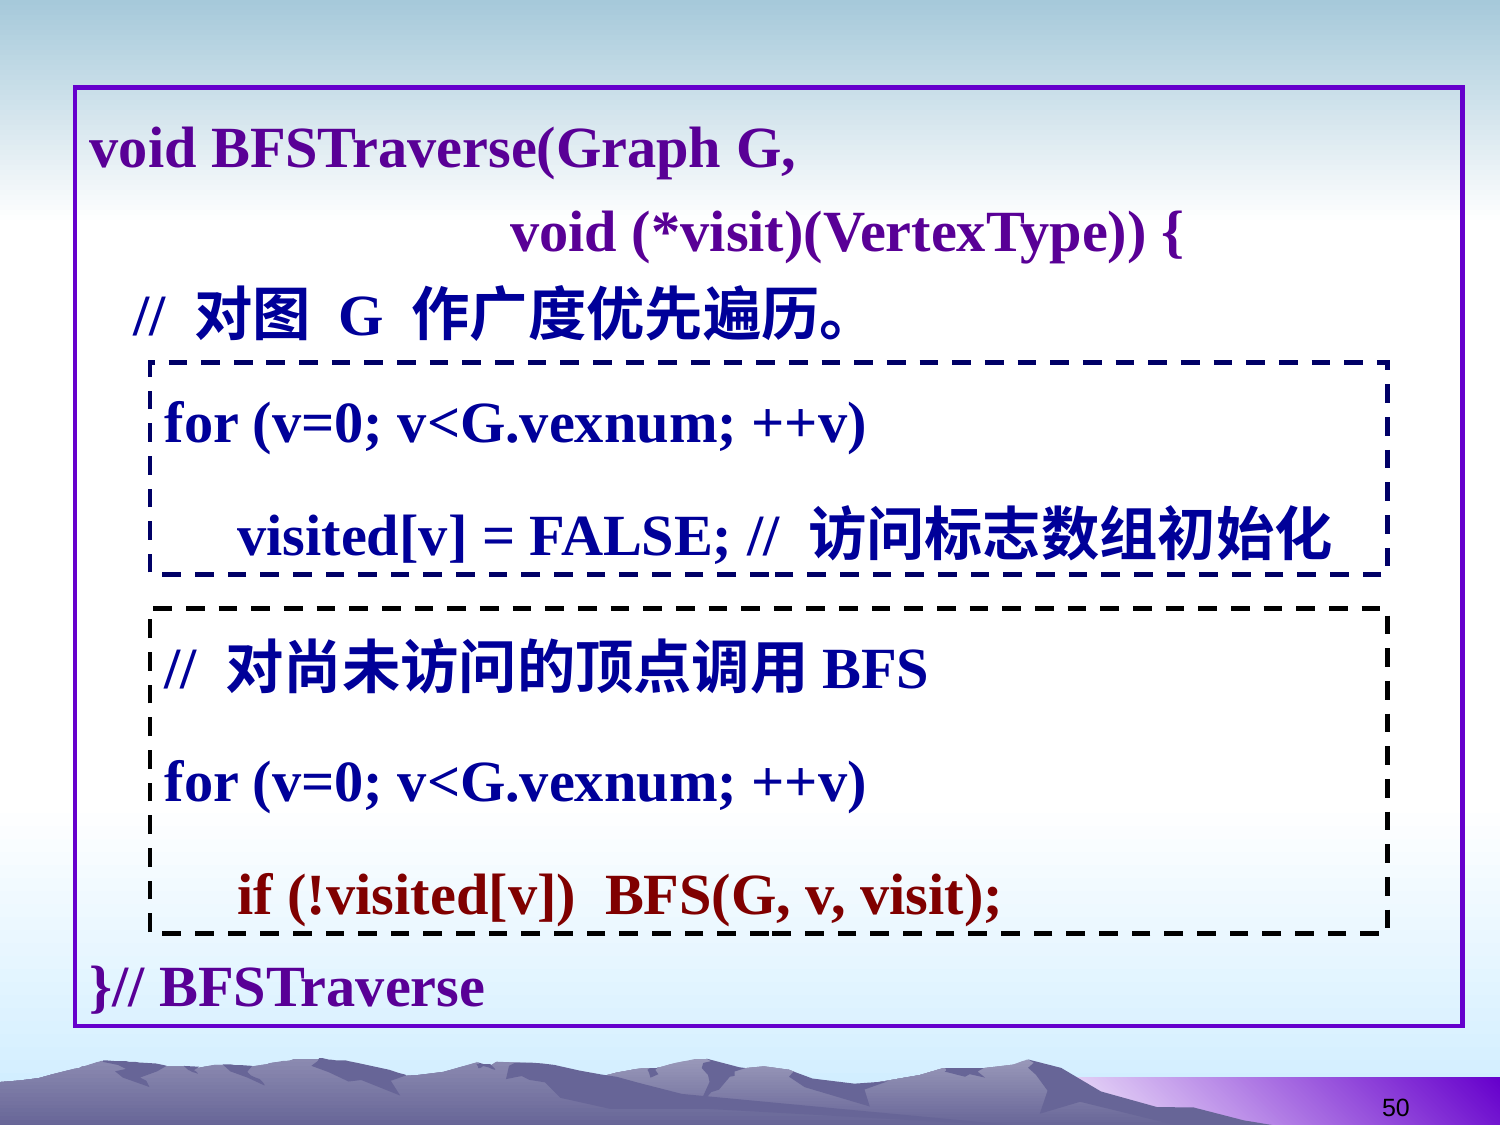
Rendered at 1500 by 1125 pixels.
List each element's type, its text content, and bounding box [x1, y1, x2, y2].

slide_number 50 [1074, 1054, 1425, 1125]
text_box void BFSTraverse(Graph G, void (*visit)(VertexType)) { // 对图 G 作广度优先遍历。 }// BFSTraverse [75, 87, 1463, 1026]
text_box // 对尚未访问的顶点调用BFS for (v=0; v<G.vexnum; ++v) if (!visited[v]) BFS(G, v, visit); [150, 608, 1388, 934]
text_box for (v=0; v<G.vexnum; ++v) visited[v] = FALSE; // 访问标志数组初始化 [150, 362, 1388, 575]
